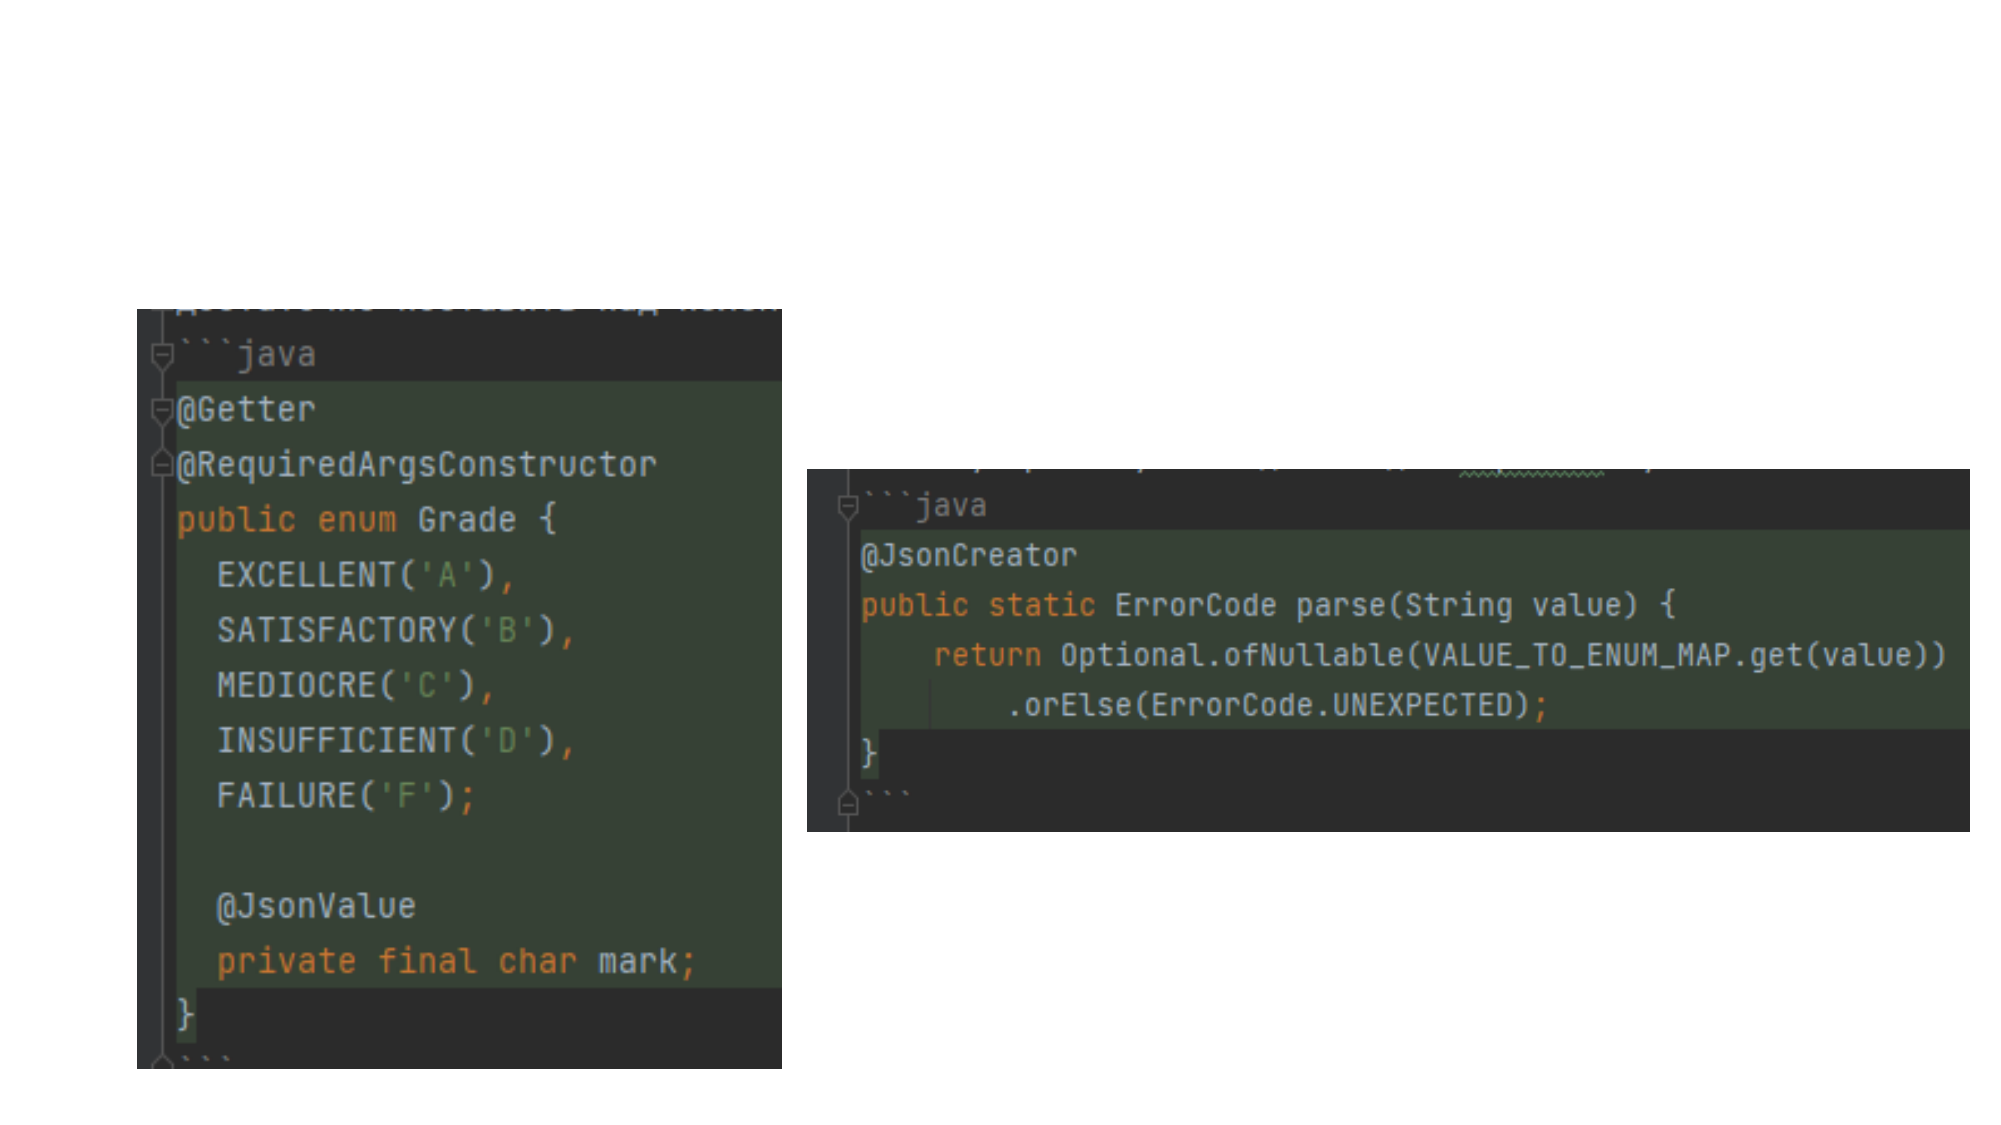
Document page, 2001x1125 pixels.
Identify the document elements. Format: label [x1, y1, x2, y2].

list [137, 309, 782, 1069]
picture [807, 468, 1970, 832]
